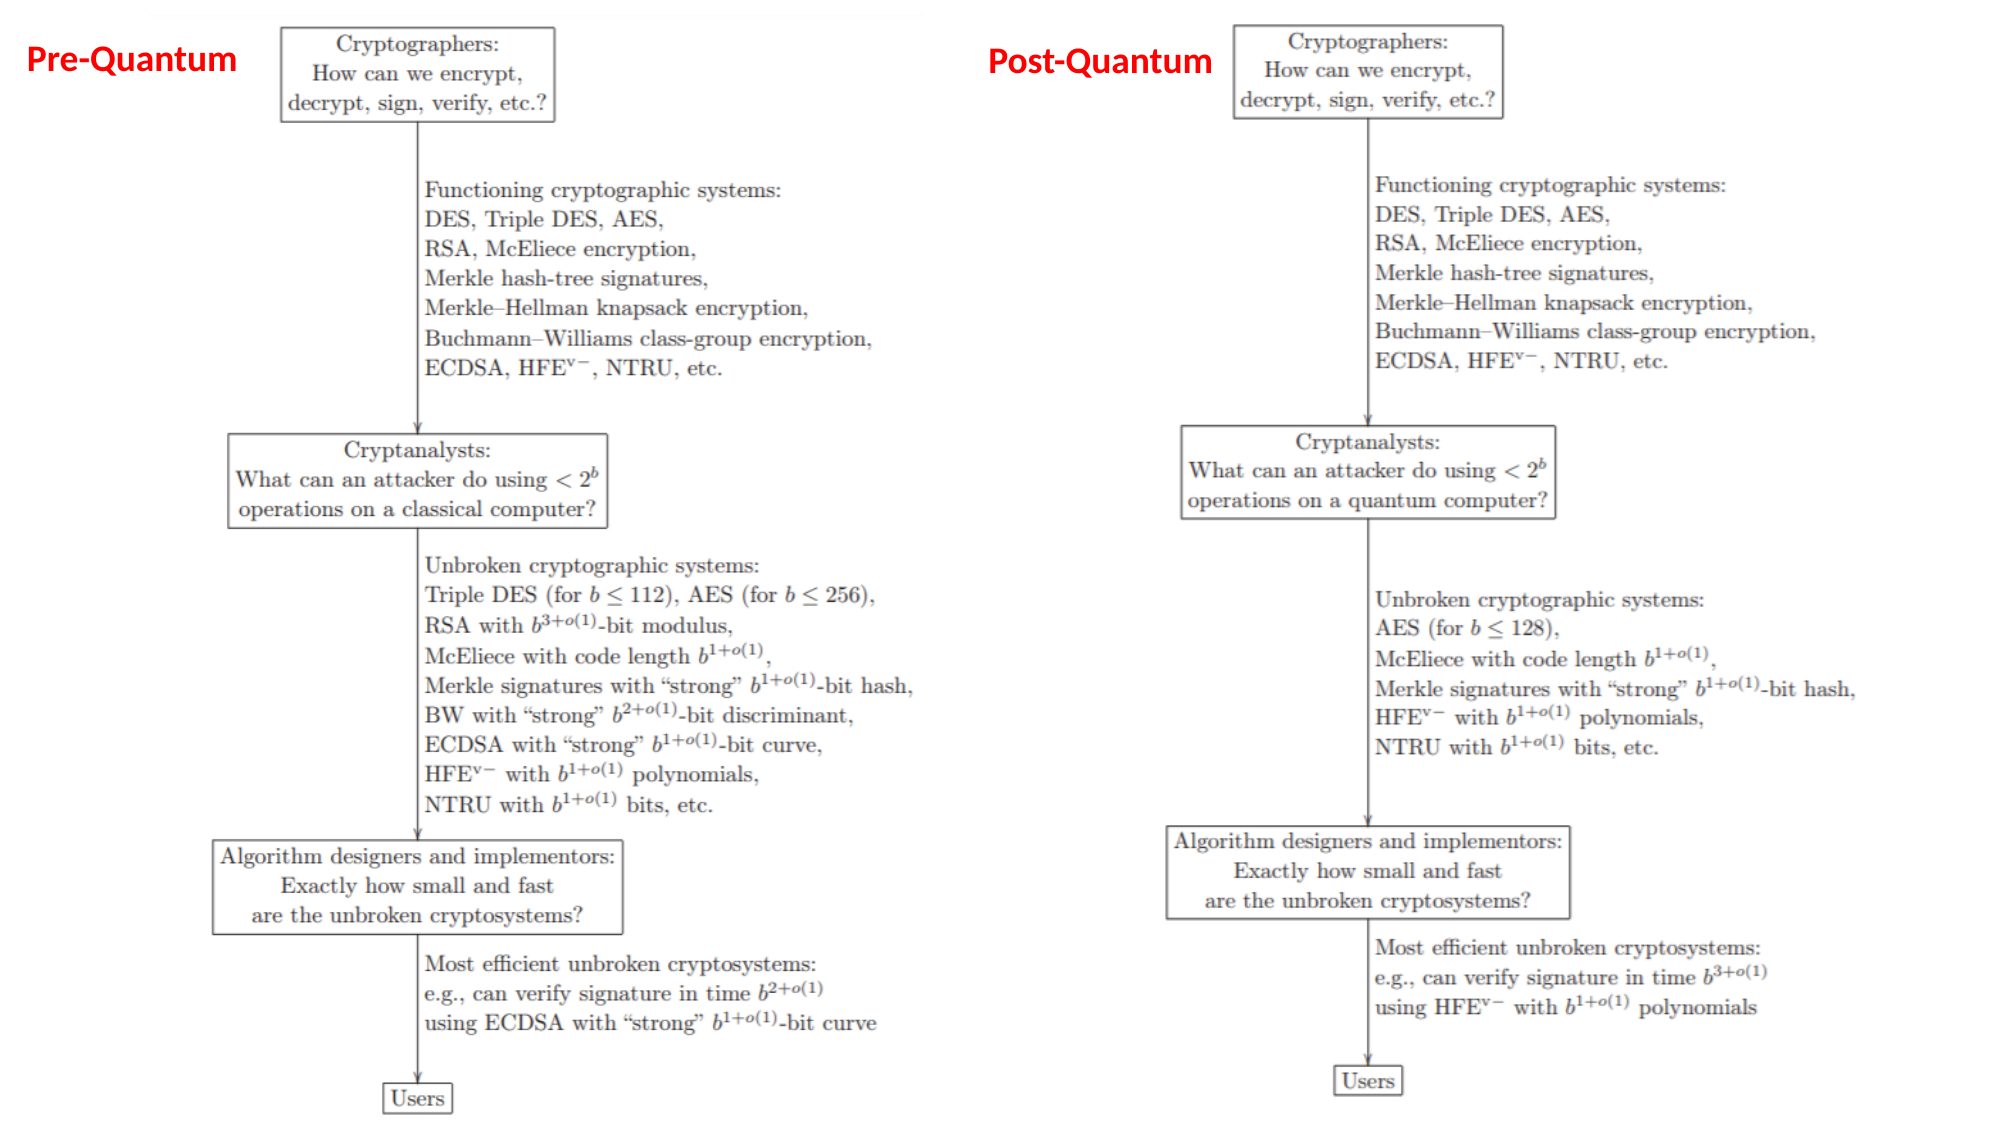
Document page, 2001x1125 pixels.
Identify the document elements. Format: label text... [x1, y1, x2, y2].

picture [149, 14, 925, 1116]
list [1062, 0, 1941, 1121]
text_box Post-Quantum [973, 28, 1062, 89]
text_box Pre-Quantum [12, 26, 149, 87]
